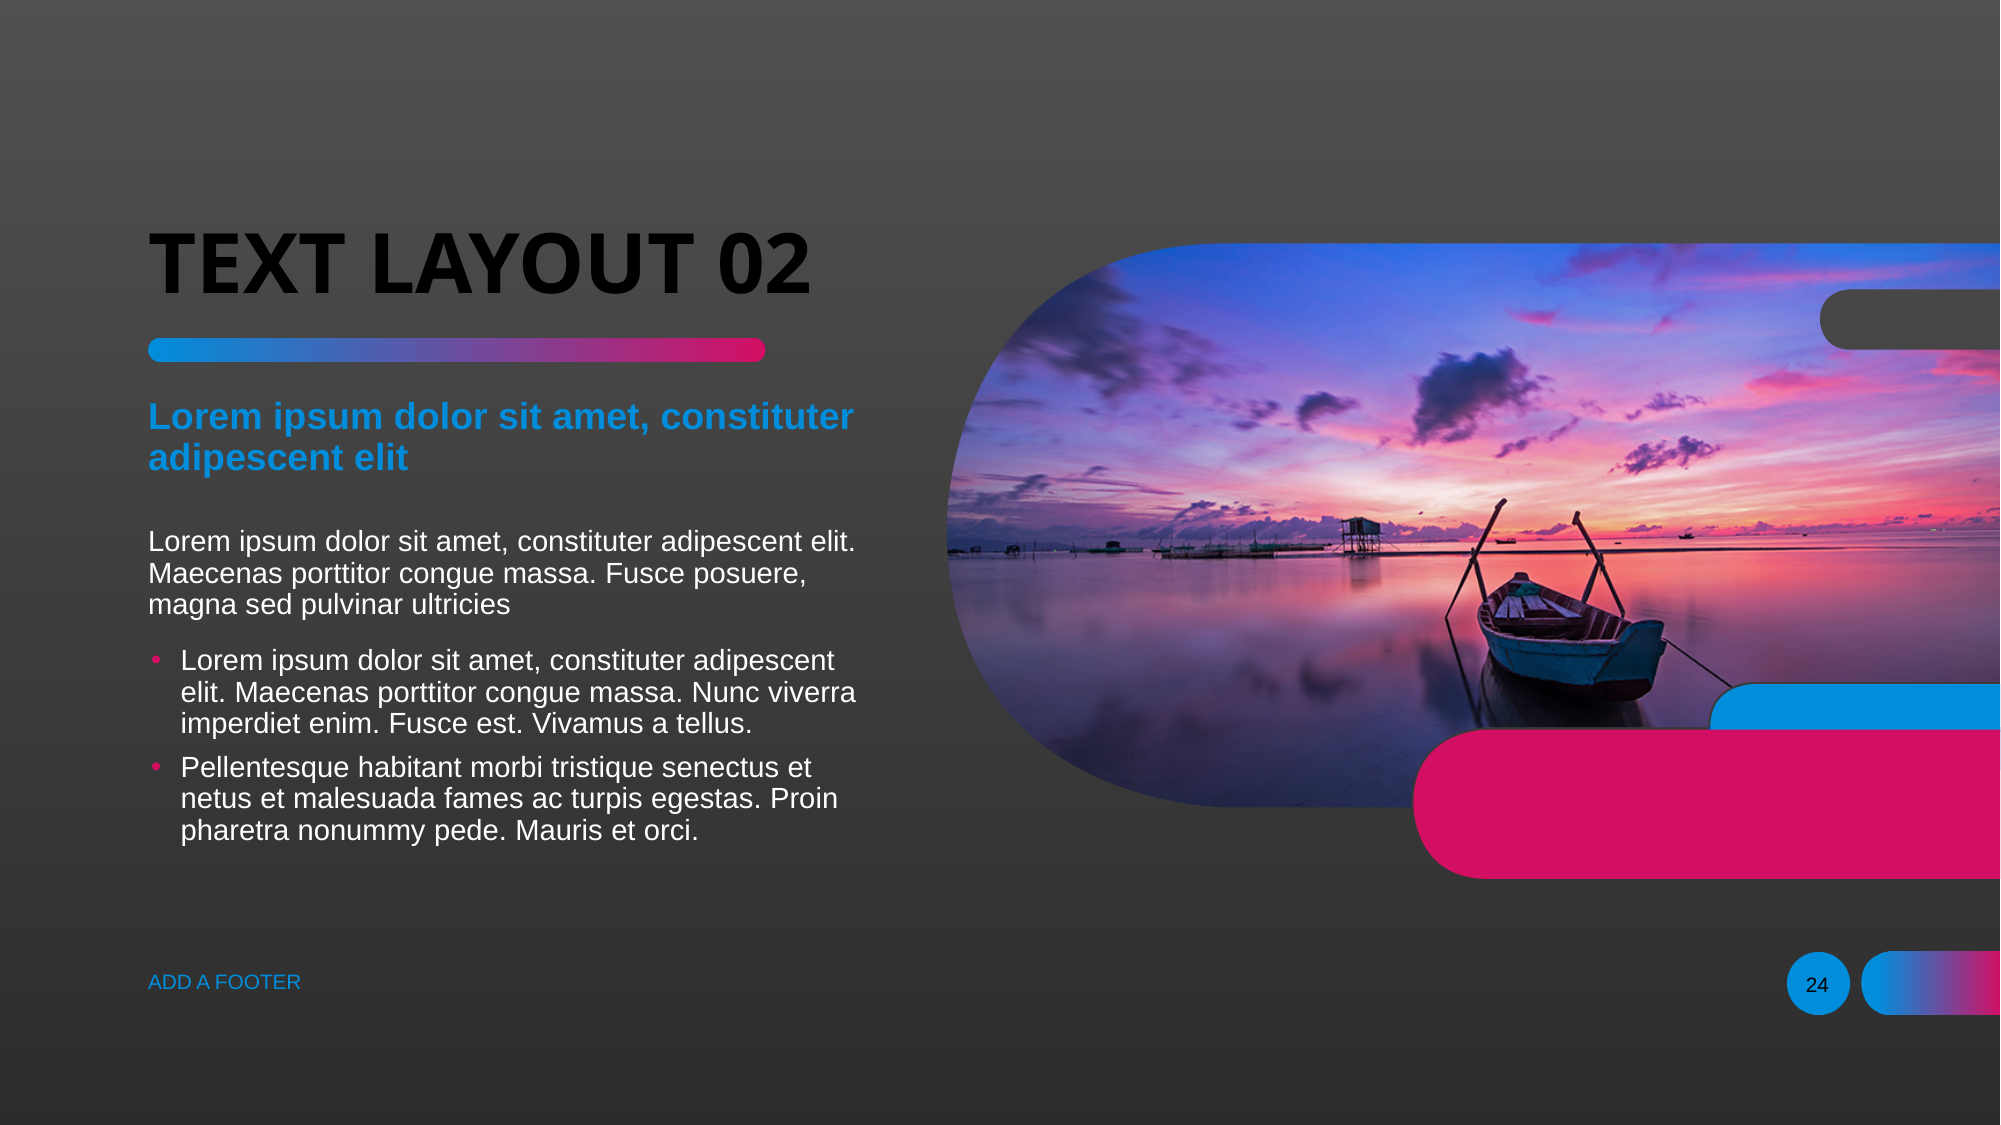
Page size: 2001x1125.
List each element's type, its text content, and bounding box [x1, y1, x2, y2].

list Lorem ipsum dolor sit amet, constituter adipescent elit. Maecenas porttitor congue massa. Fusce posuere, magna sed pulvinar ultricies [133, 519, 885, 633]
list Lorem ipsum dolor sit amet, constituter adipescent elit. Maecenas porttitor congue massa. Nunc viverra imperdiet enim. Fusce est. Vivamus a tellus. Pellentesque habitant morbi tristique senectus et netus et malesuada fames ac turpis egestas. Proin pharetra nonummy pede. Mauris et orci. [136, 637, 883, 919]
picture [946, 243, 2001, 808]
list Lorem ipsum dolor sit amet, constituter adipescent elit [133, 389, 882, 505]
footer ADD A FOOTER [133, 951, 775, 1011]
title TEXT LAYOUT 02 [133, 202, 873, 331]
slide_number 24 [1772, 954, 1863, 1015]
